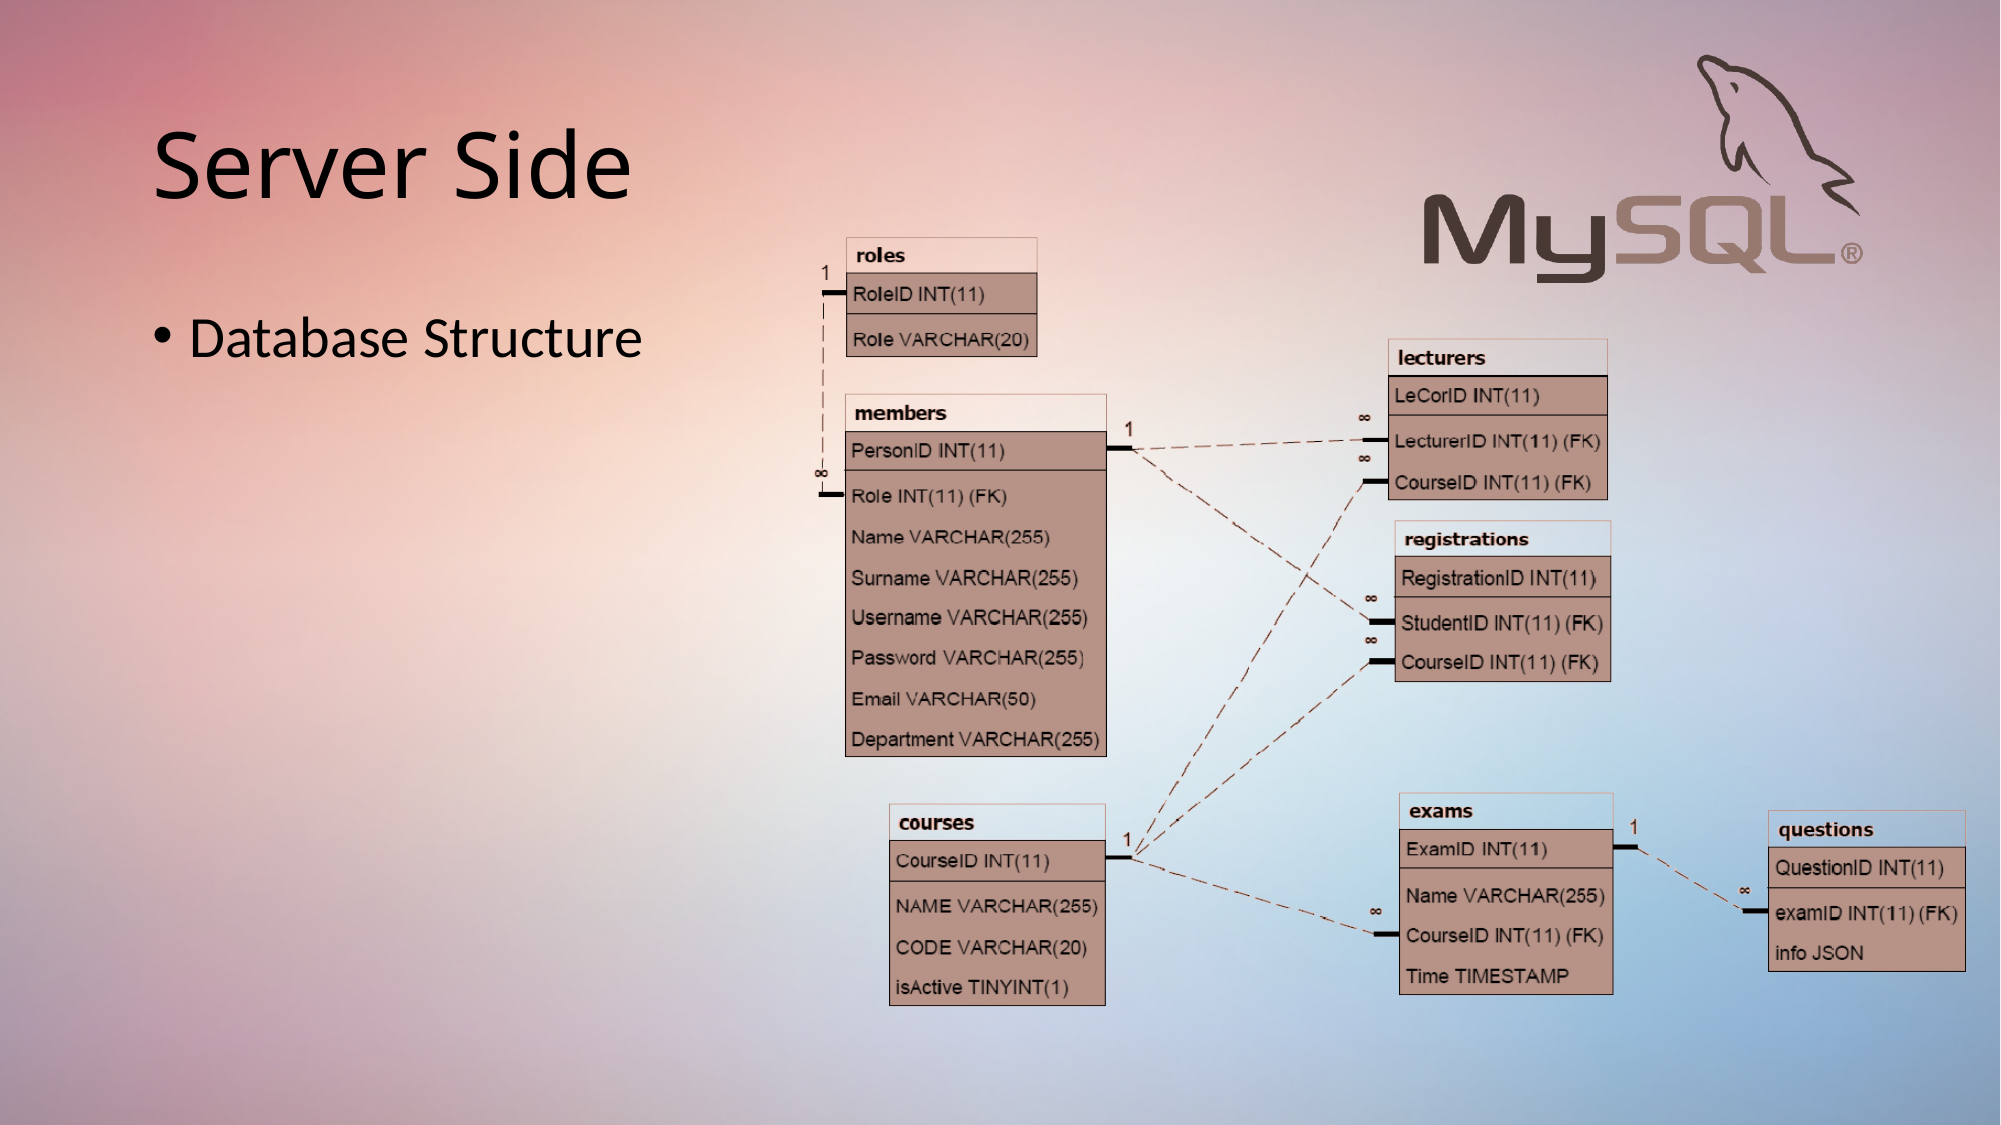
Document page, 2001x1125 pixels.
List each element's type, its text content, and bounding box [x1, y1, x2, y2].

list Database Structure [137, 299, 791, 1014]
picture [0, 0, 2001, 1125]
title Server Side [137, 59, 1423, 278]
